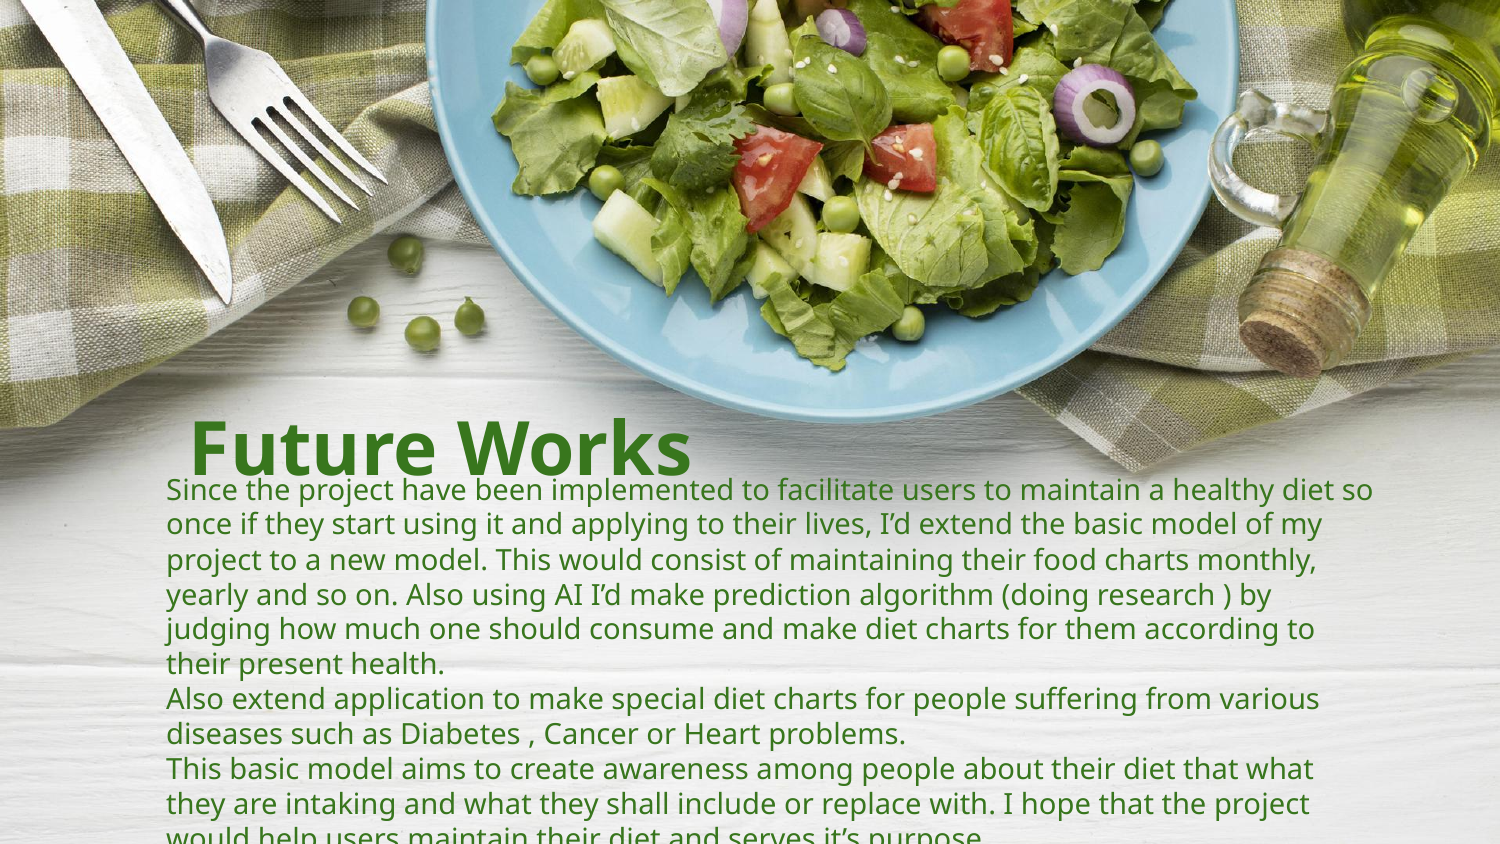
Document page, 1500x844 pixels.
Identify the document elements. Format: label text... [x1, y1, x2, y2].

picture [0, 0, 1500, 844]
list Since the project have been implemented to facilitate users to maintain a healthy diet so once if they start using it and applying to their lives, I’d extend the basic model of my project to a new model. This would consist of maintaining their food charts monthly, yearly and so on. Also using AI I’d make prediction algorithm (doing research ) by judging how much one should consume and make diet charts for them according to their present health. Also extend application to make special diet charts for people suffering from various diseases such as Diabetes , Cancer or Heart problems. This basic model aims to create awareness among people about their diet that what they are intaking and what they shall include or replace with. I hope that the project would help users maintain their diet and serves it’s purpose. [126, 562, 1393, 794]
title Future Works [173, 362, 1440, 529]
